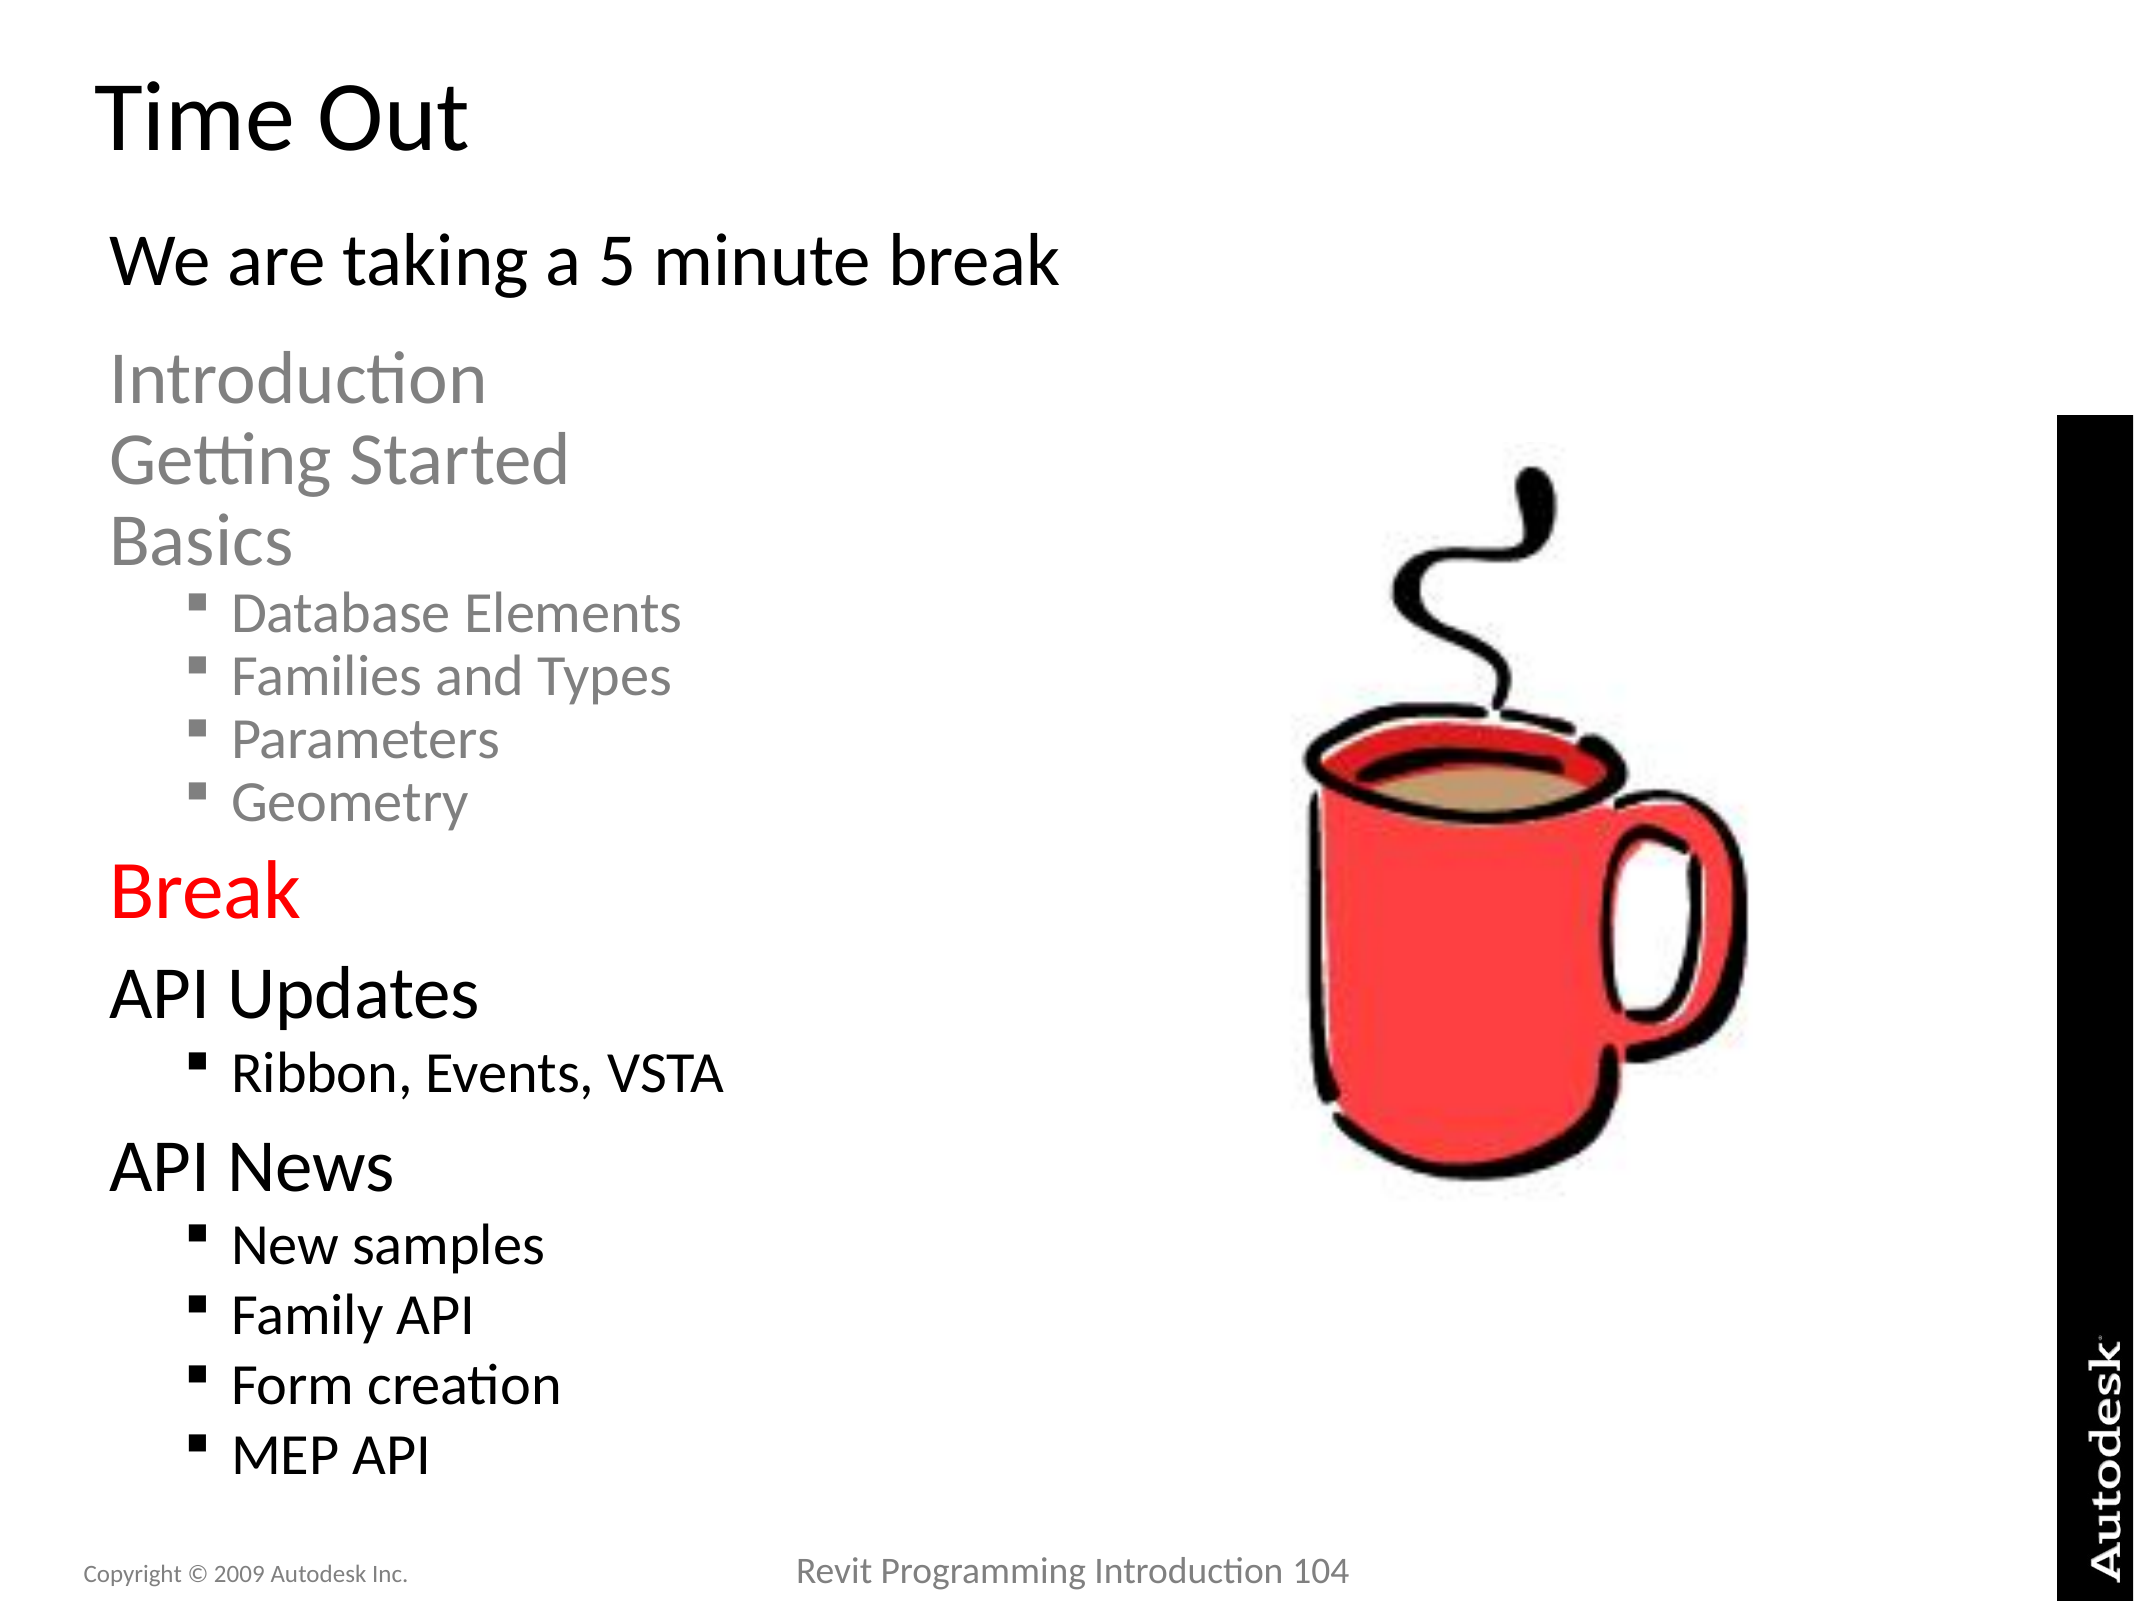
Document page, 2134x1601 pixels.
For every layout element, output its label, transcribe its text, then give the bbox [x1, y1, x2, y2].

picture [1261, 441, 1779, 1224]
picture [2057, 415, 2134, 1601]
list We are taking a 5 minute break Introduction Getting Started Basics Database Elements Families and Types Parameters Geometry Break API Updates Ribbon, Events, VSTA API News New samples Family API Form creation MEP API [94, 213, 1199, 1519]
title Time Out [72, 39, 2016, 177]
